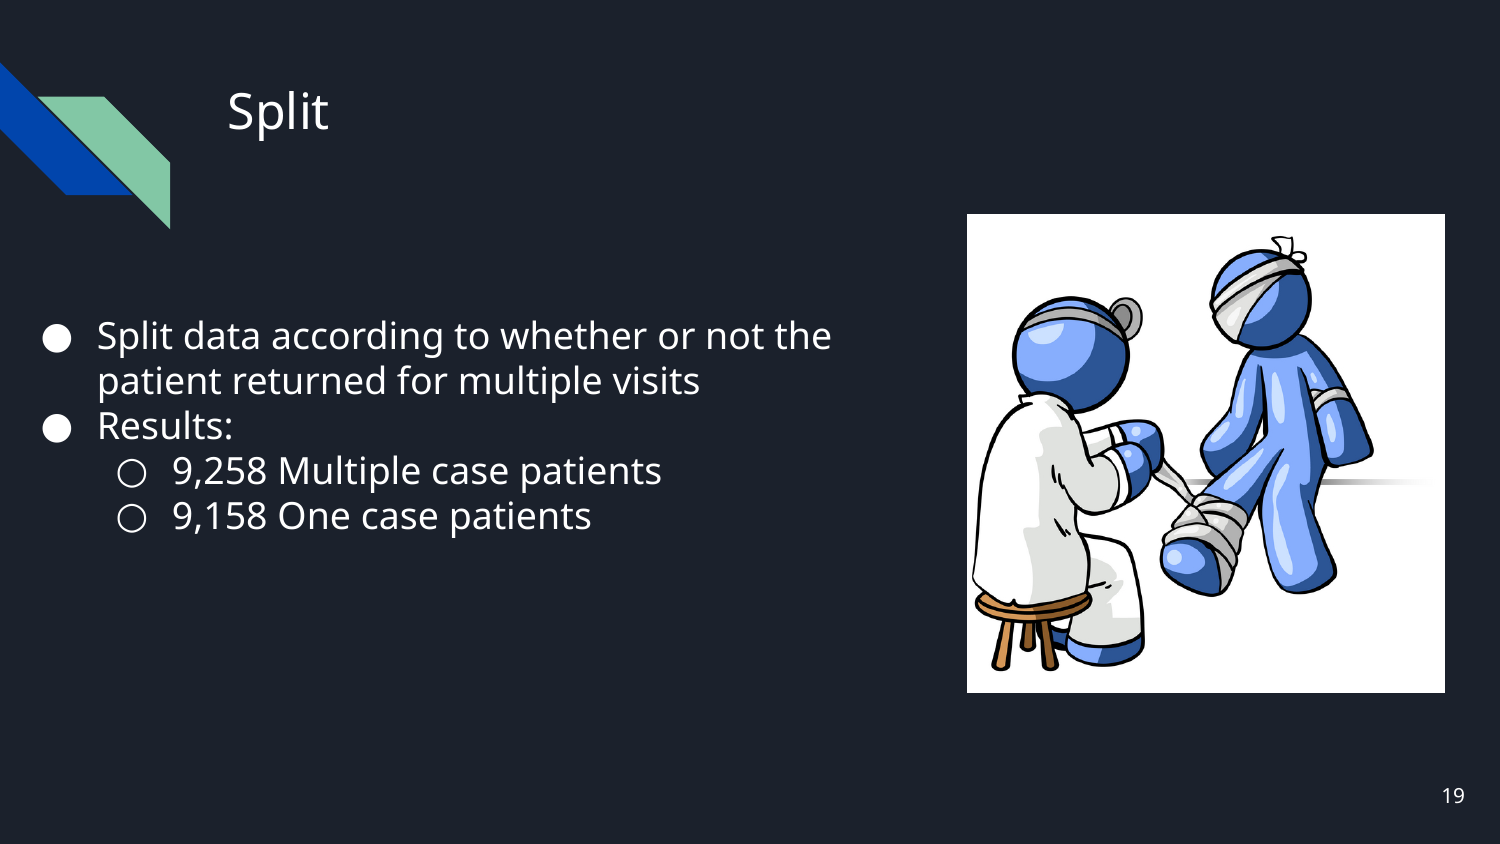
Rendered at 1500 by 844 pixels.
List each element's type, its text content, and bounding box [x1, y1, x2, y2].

list Split data according to whether or not the patient returned for multiple visits Results: 9,258 Multiple case patients 9,158 One case patients [6, 296, 968, 775]
title Split [212, 64, 1368, 215]
slide_number 19 [1389, 764, 1480, 830]
picture [966, 214, 1445, 693]
